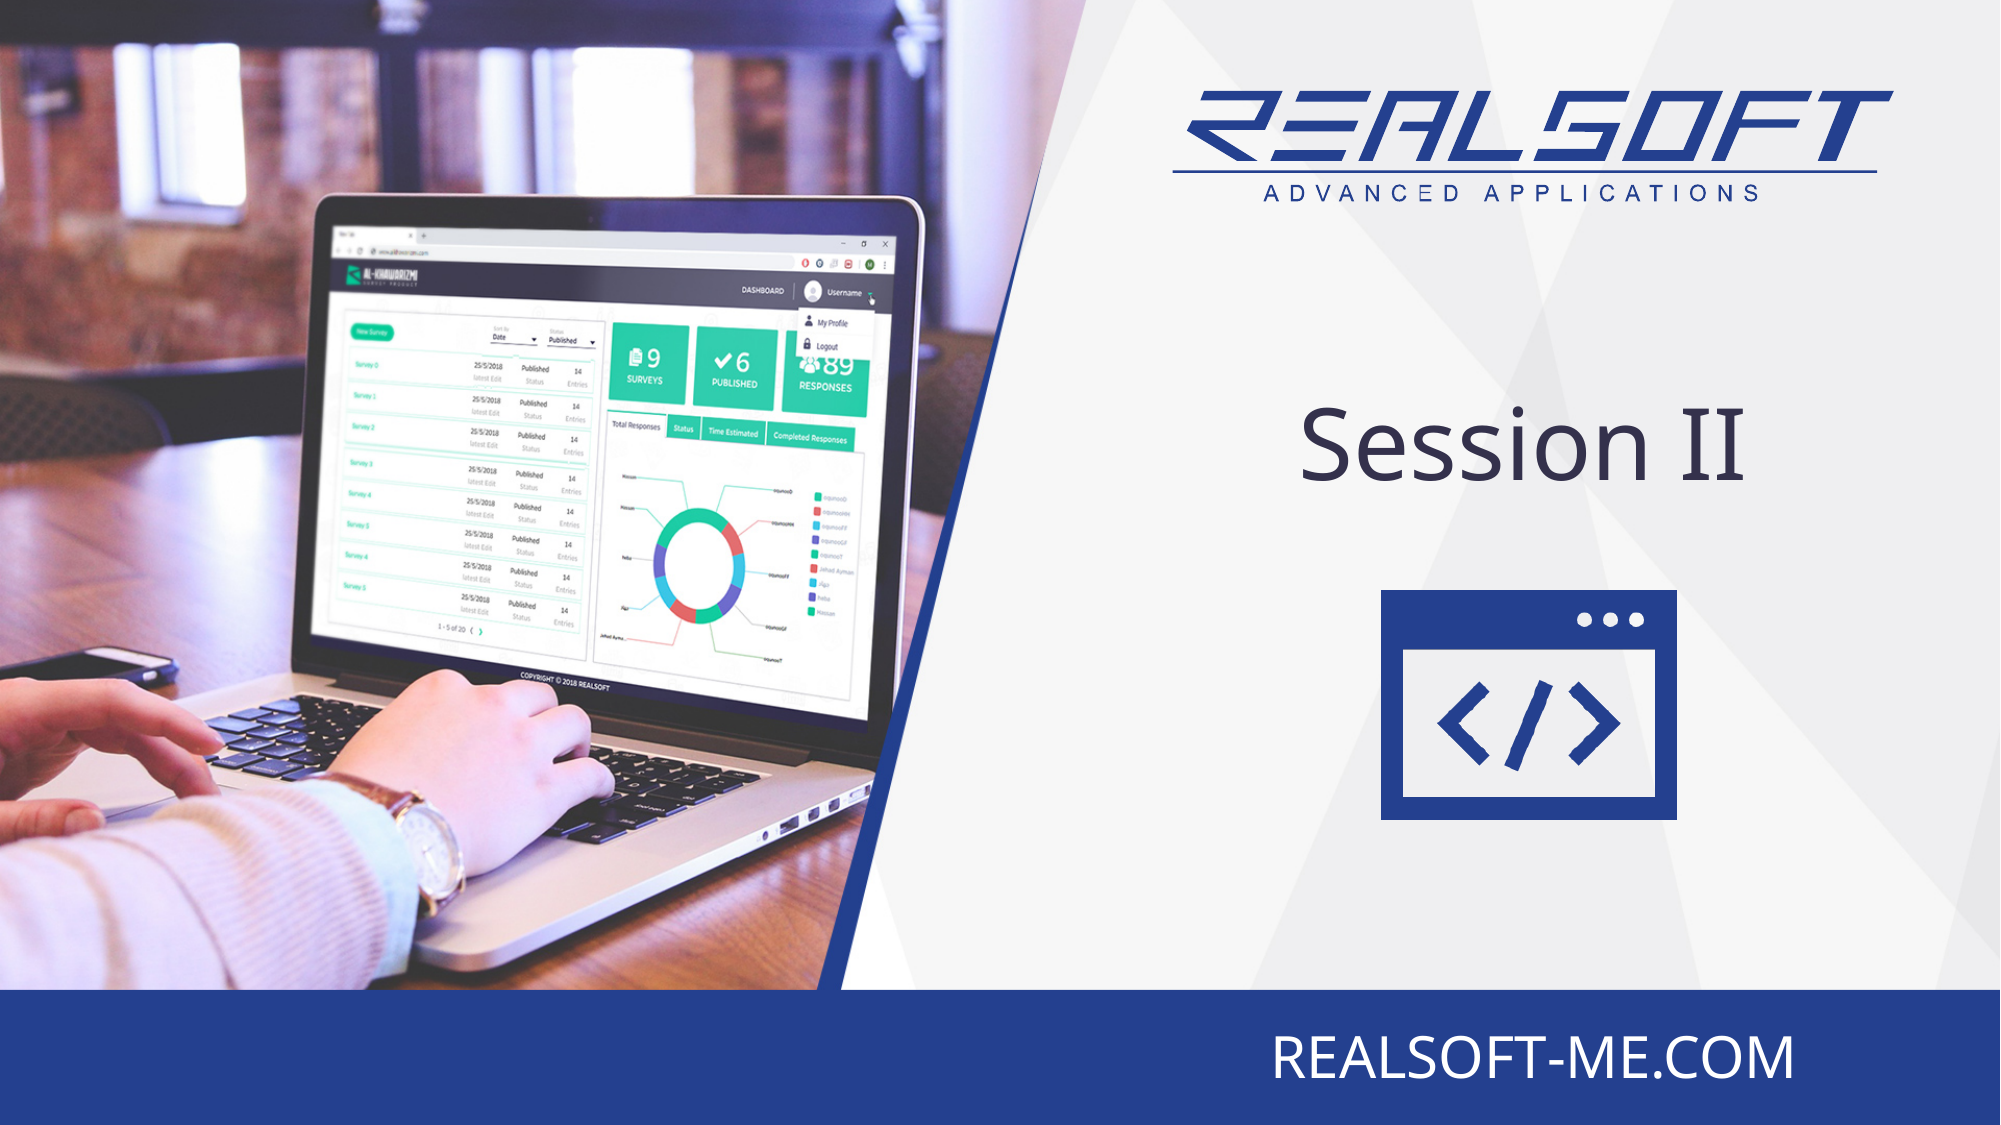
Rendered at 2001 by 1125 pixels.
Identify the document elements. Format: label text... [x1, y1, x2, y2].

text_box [1172, 90, 1894, 202]
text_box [0, 989, 2000, 1125]
text_box Session II [1090, 352, 1956, 529]
picture [0, 0, 2001, 1125]
